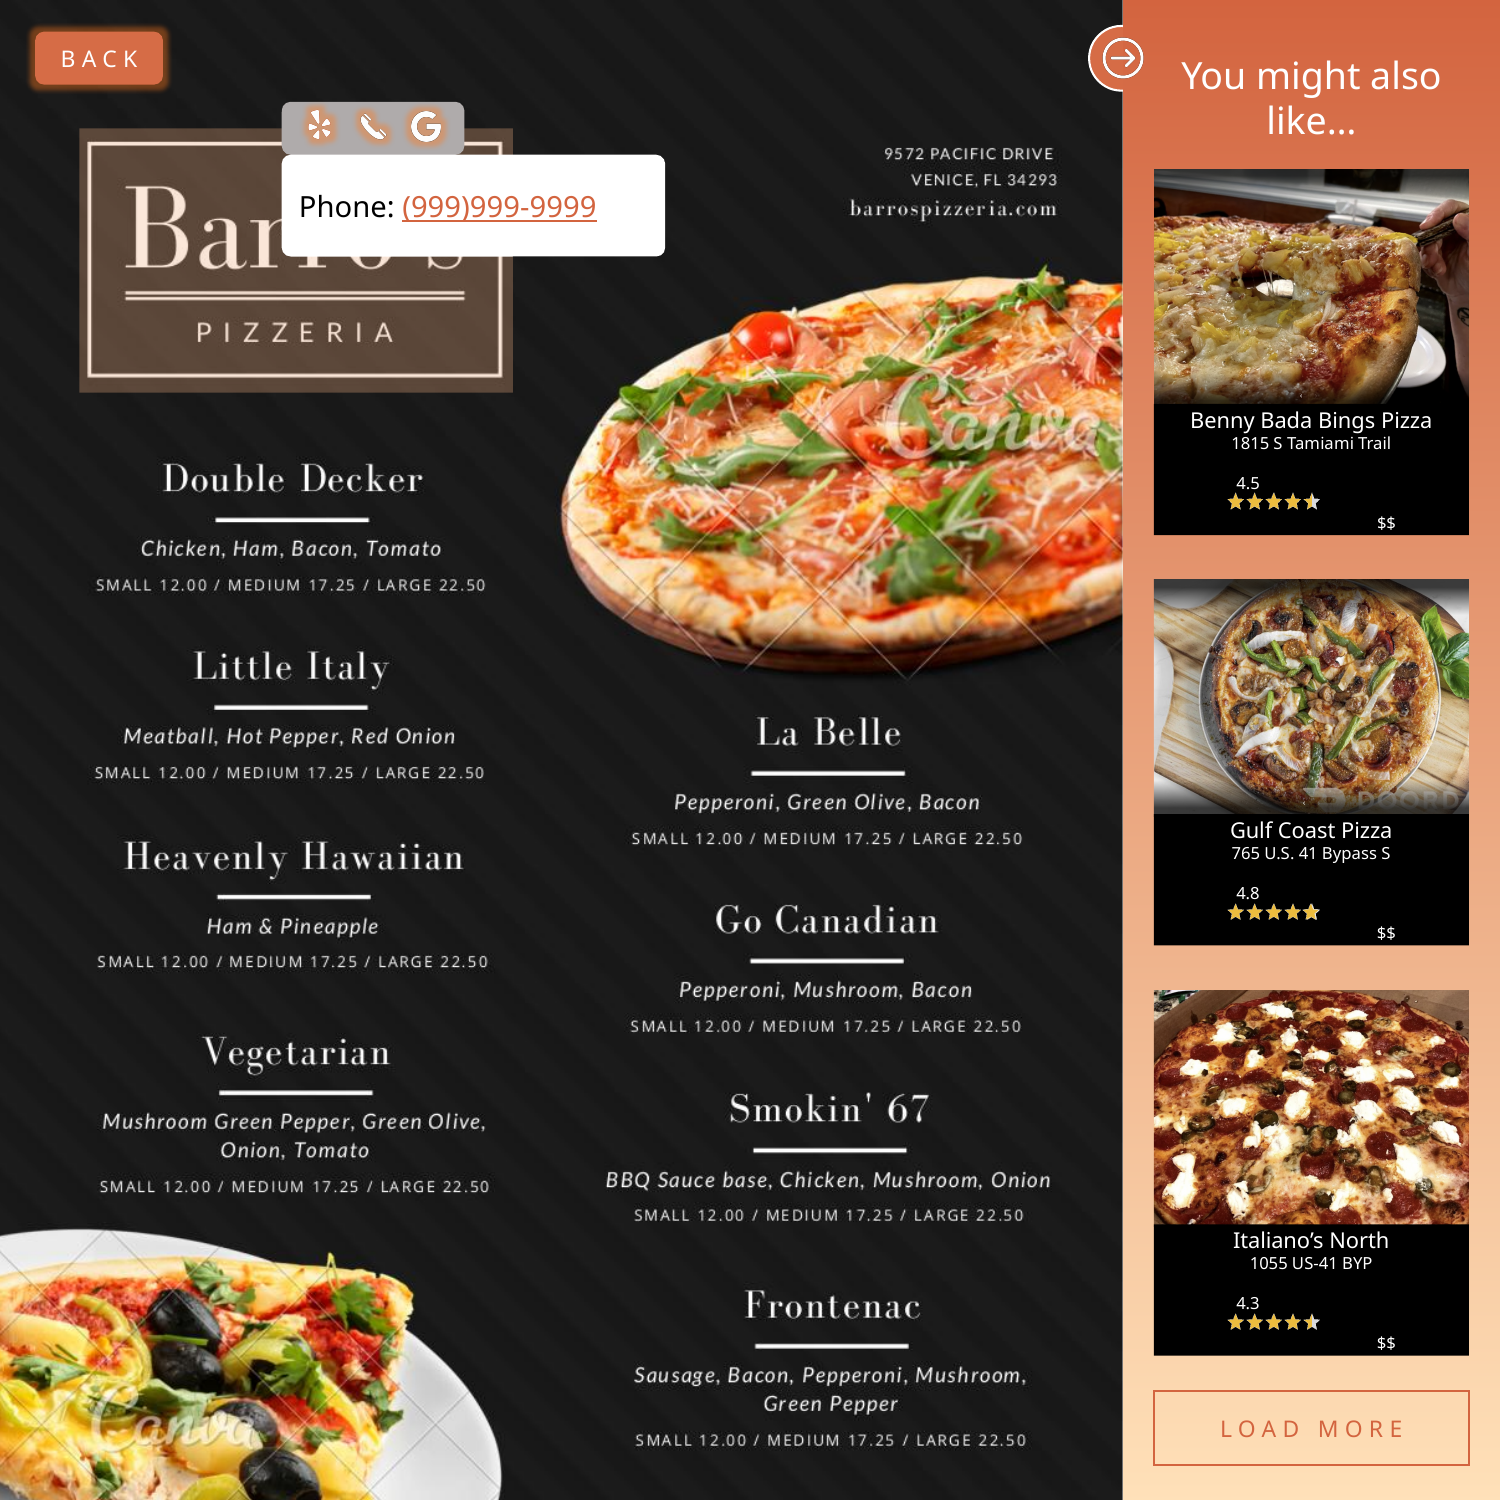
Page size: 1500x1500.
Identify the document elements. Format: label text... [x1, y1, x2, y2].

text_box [1153, 169, 1469, 536]
picture [0, 0, 1149, 1500]
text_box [1153, 579, 1469, 946]
text_box You might also like… [1124, 0, 1500, 1500]
text_box LOAD MORE [1153, 1390, 1470, 1466]
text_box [1153, 990, 1469, 1356]
